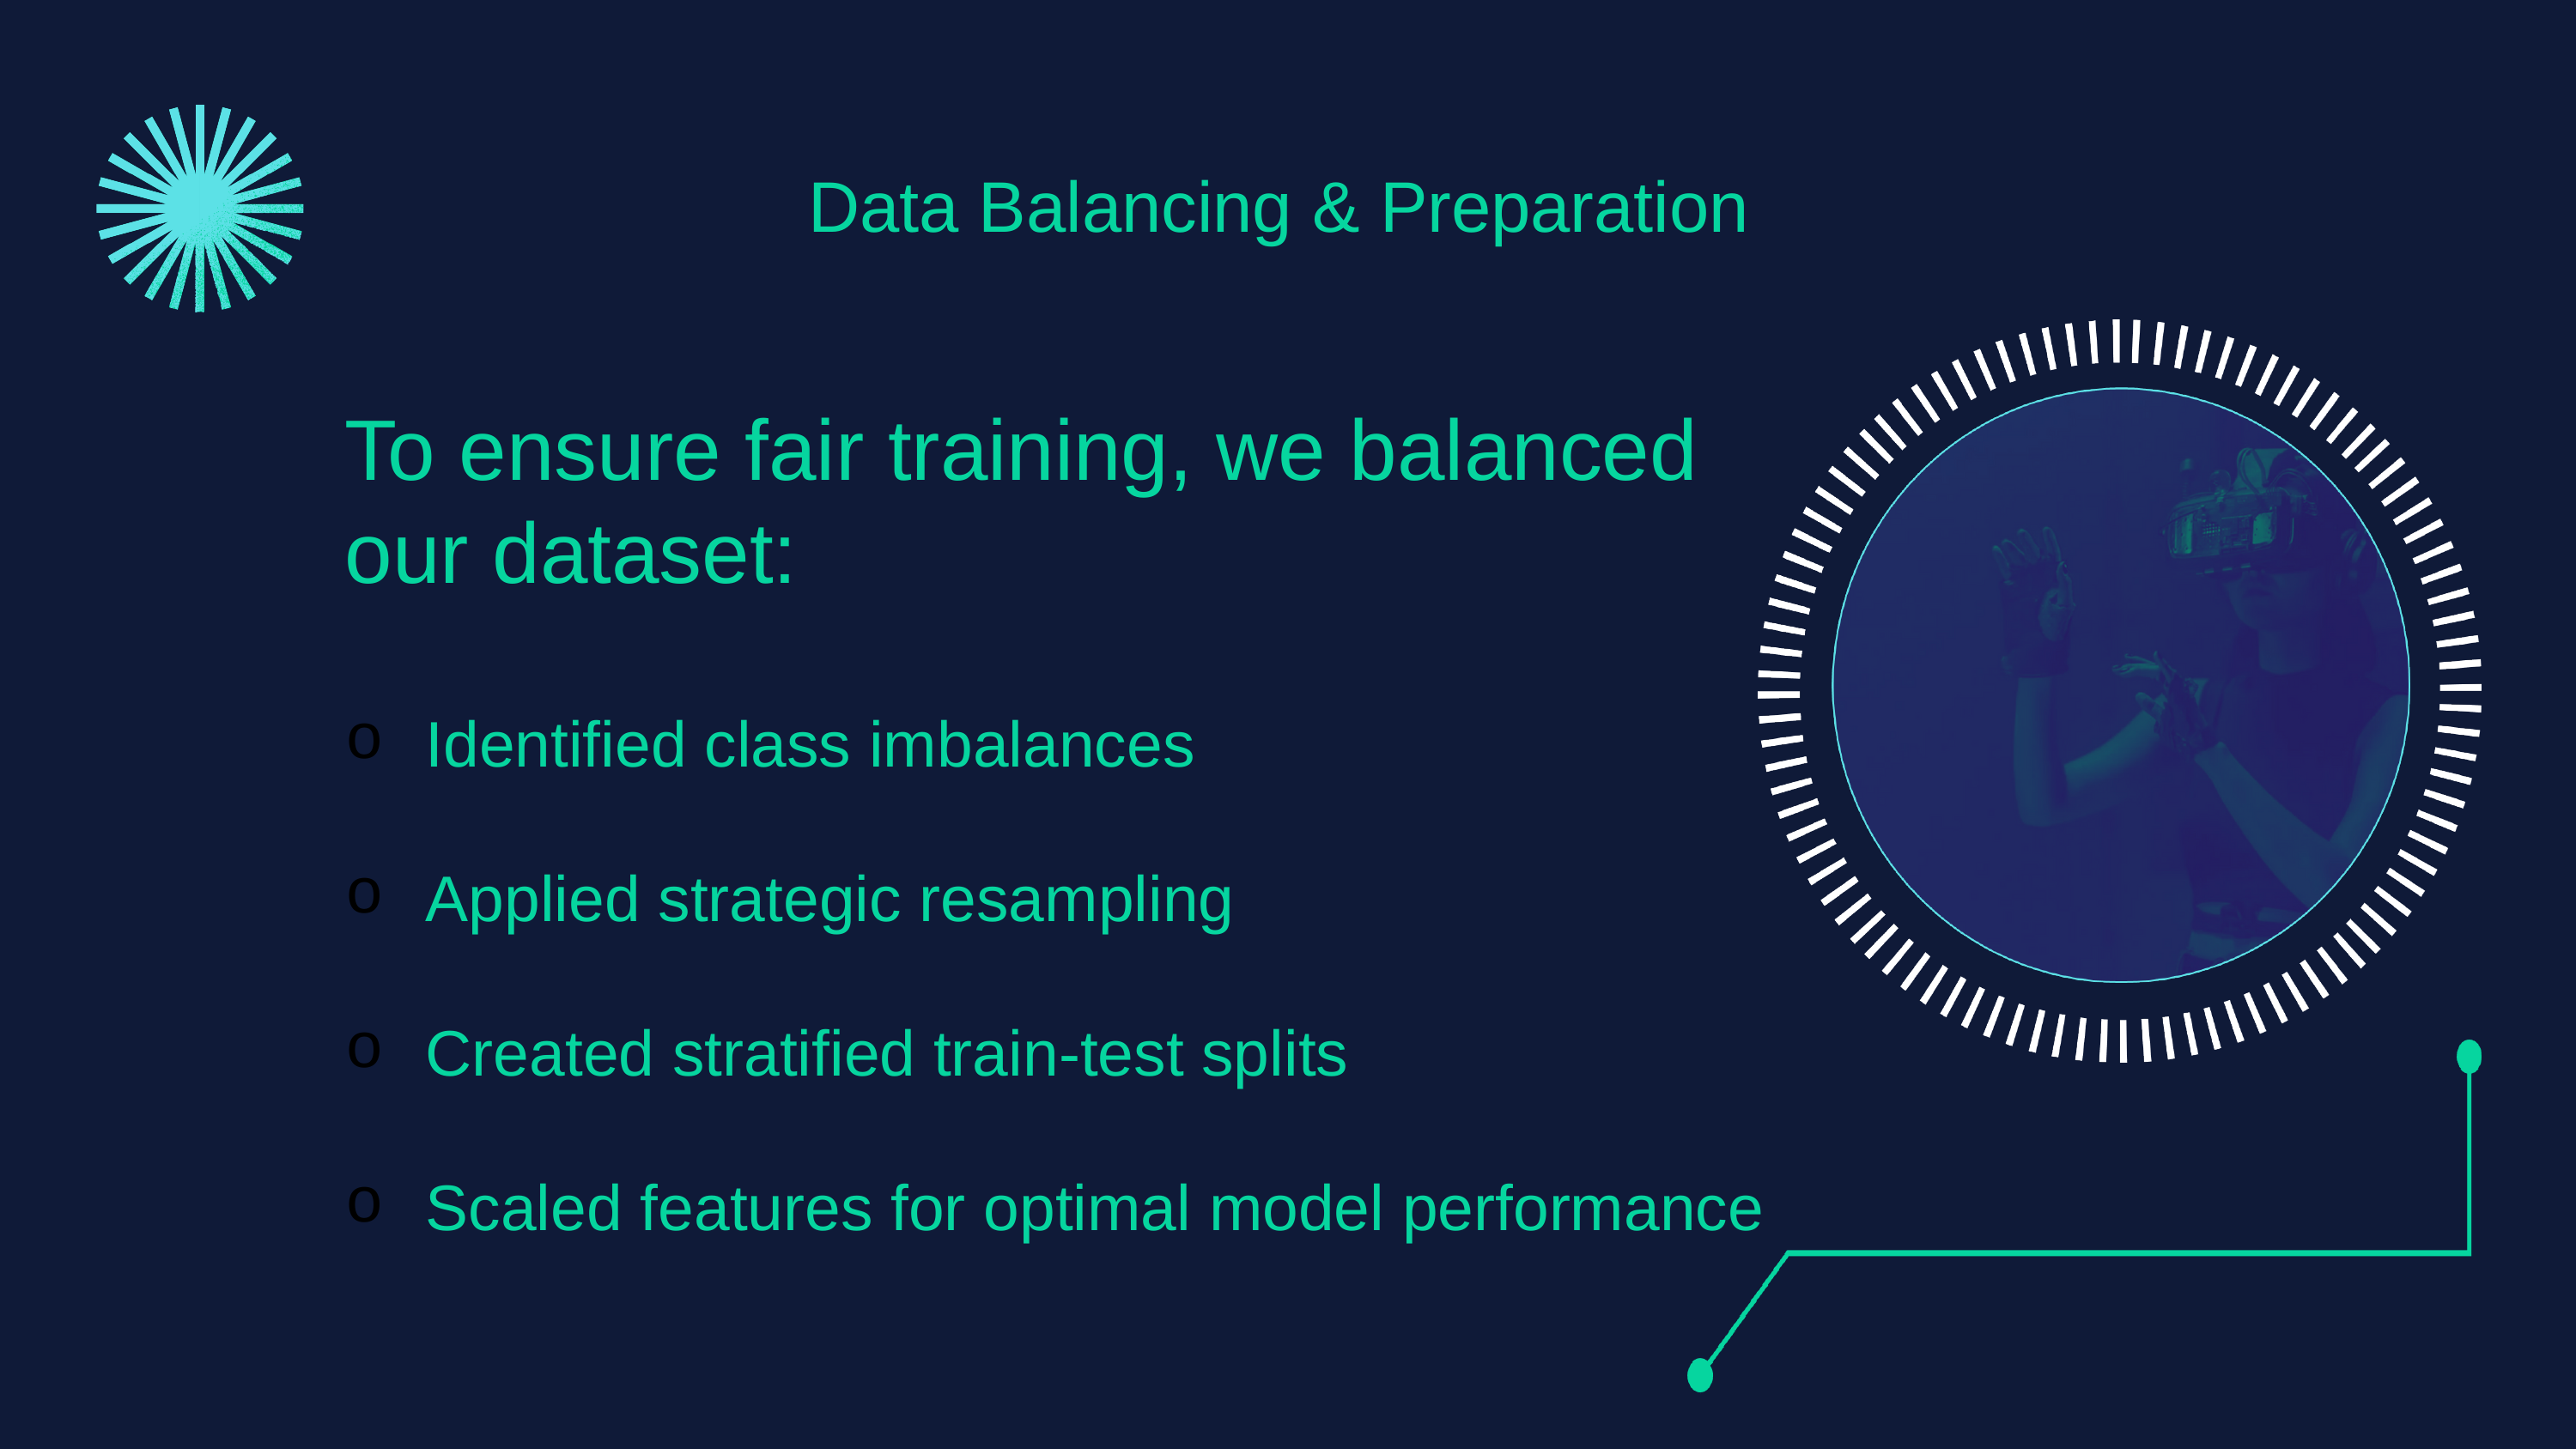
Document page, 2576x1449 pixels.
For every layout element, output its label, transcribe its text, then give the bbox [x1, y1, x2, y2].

text_box To ensure fair training, we balanced our dataset: Identified class imbalances Applied strategic resampling Created stratified train-test splits Scaled features for optimal model performance [332, 387, 1753, 1281]
text_box Data Balancing & Preparation [795, 155, 1781, 253]
picture [1686, 318, 2482, 1395]
text_box [96, 105, 304, 312]
